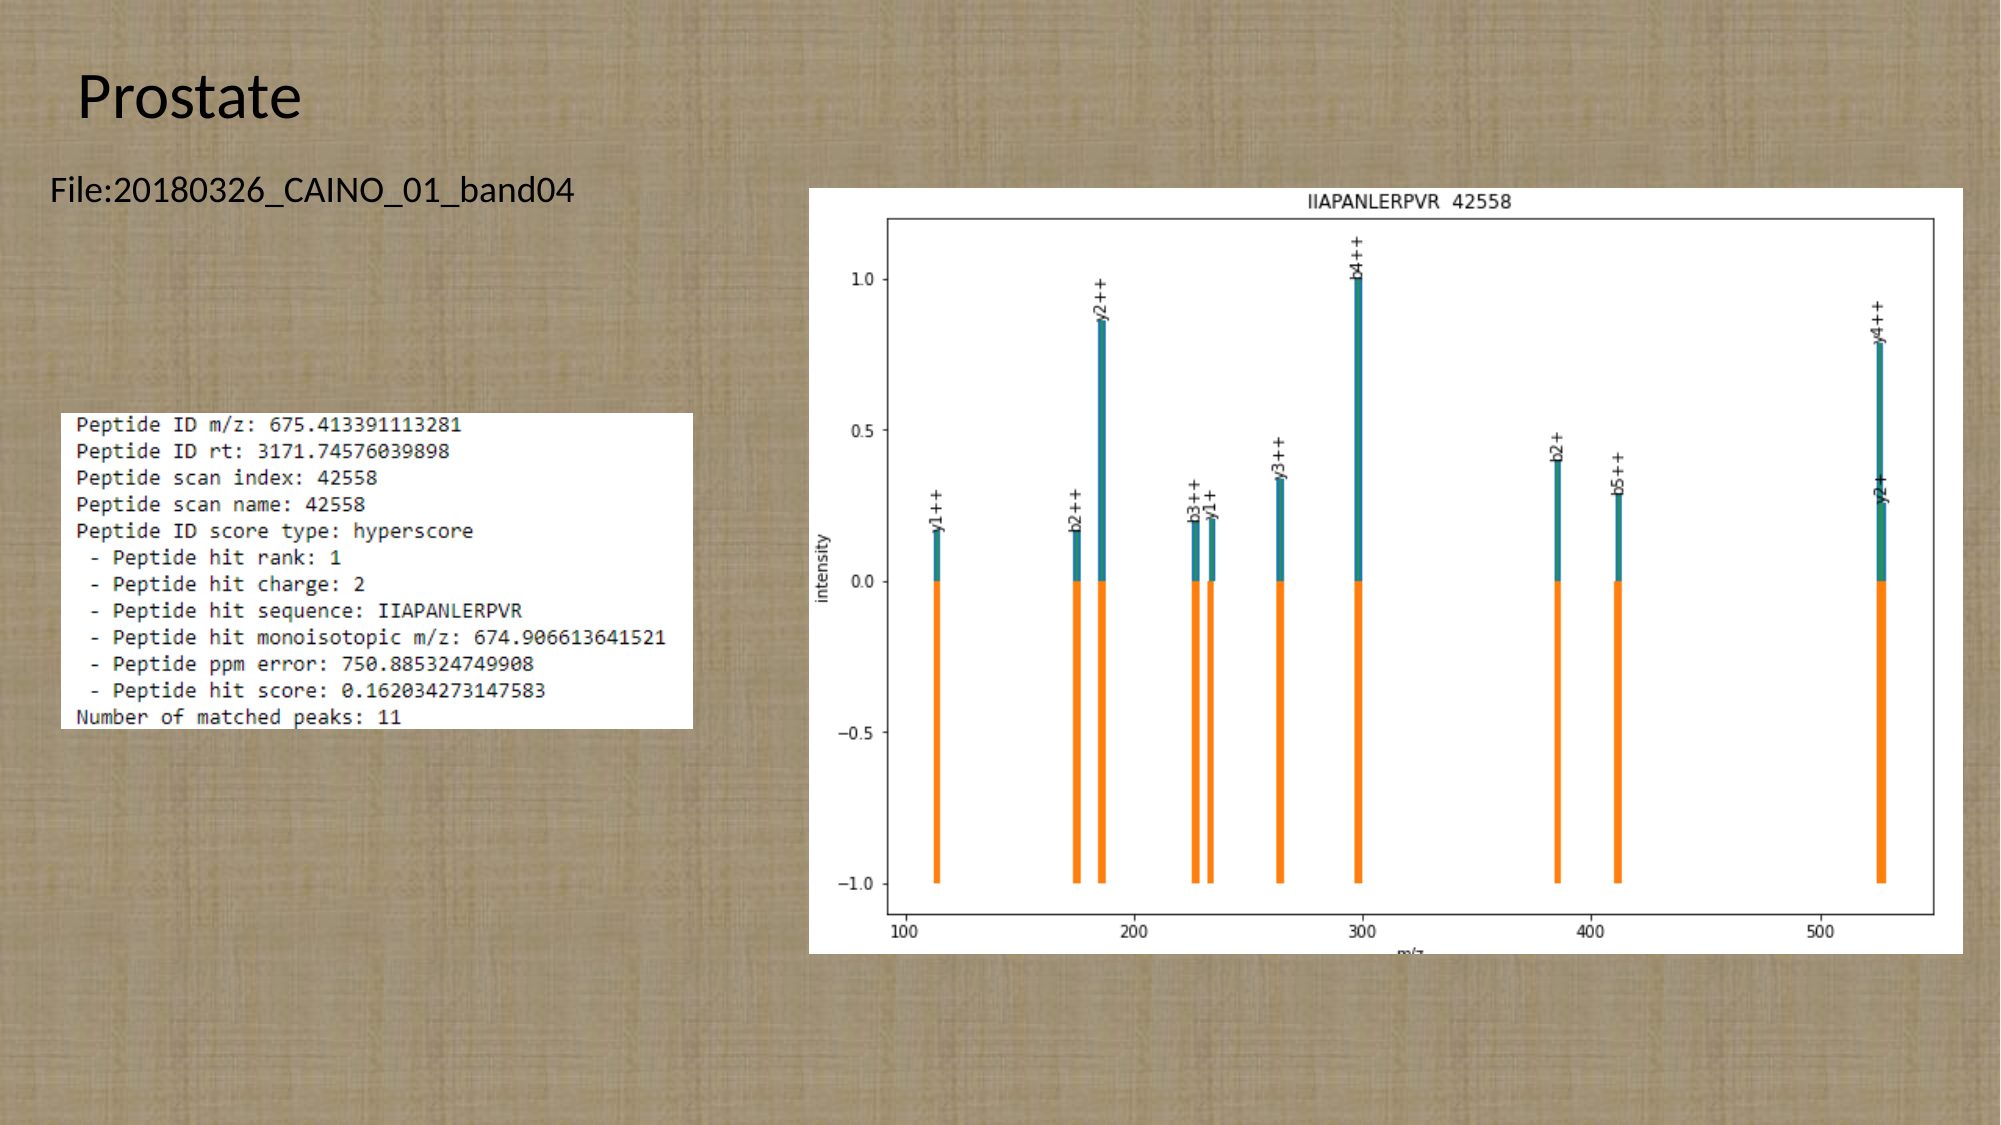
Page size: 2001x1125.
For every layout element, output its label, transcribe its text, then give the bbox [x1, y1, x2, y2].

text_box Prostate [63, 44, 439, 139]
text_box File:20180326_CAINO_01_band04 [35, 157, 622, 218]
picture [0, 0, 2001, 1125]
